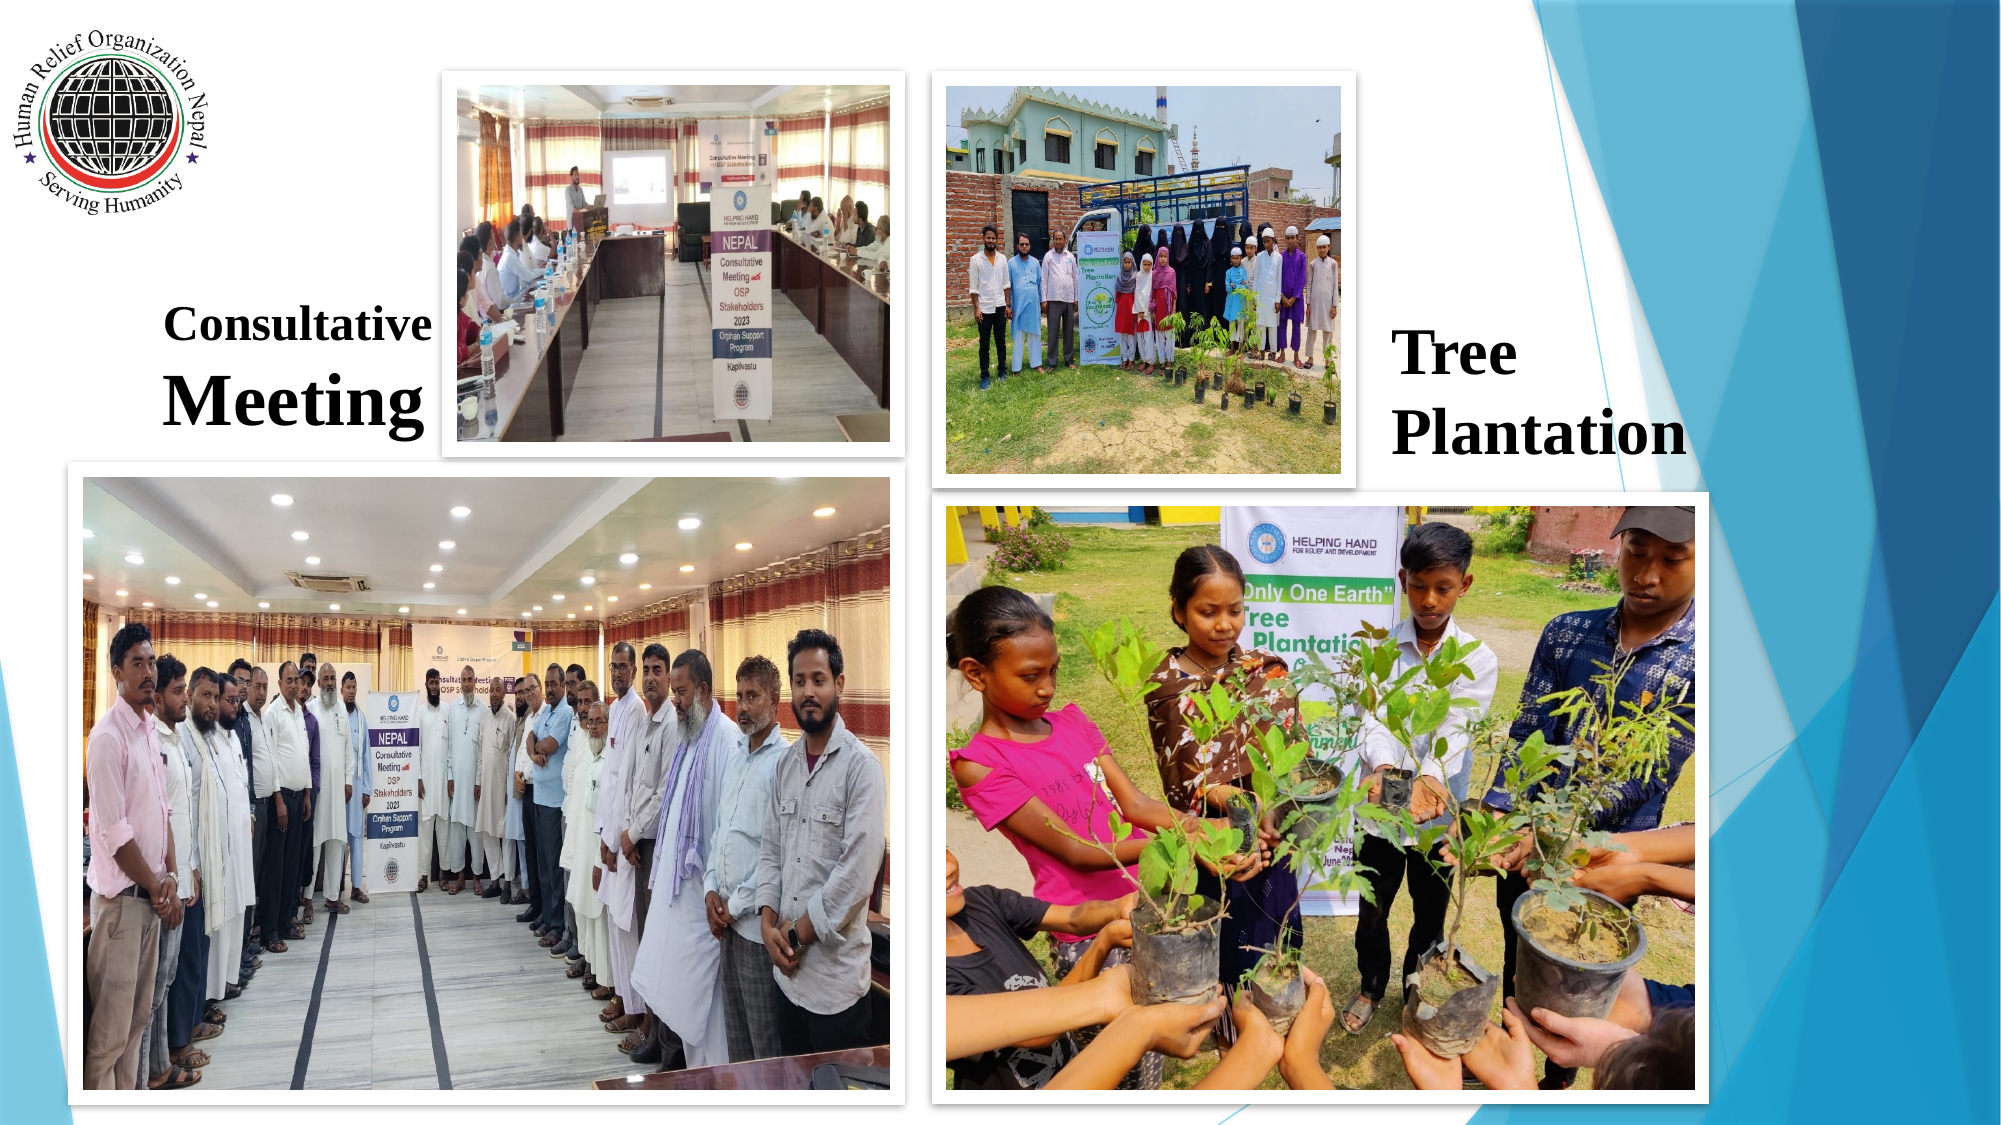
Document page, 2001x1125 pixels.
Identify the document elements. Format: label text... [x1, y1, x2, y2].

text_box Tree Plantation [1376, 300, 1874, 476]
picture [945, 505, 1696, 1091]
picture [82, 476, 891, 1091]
text_box Consultative Meeting [148, 283, 460, 475]
picture [12, 30, 208, 215]
picture [945, 85, 1342, 475]
picture [456, 84, 891, 443]
